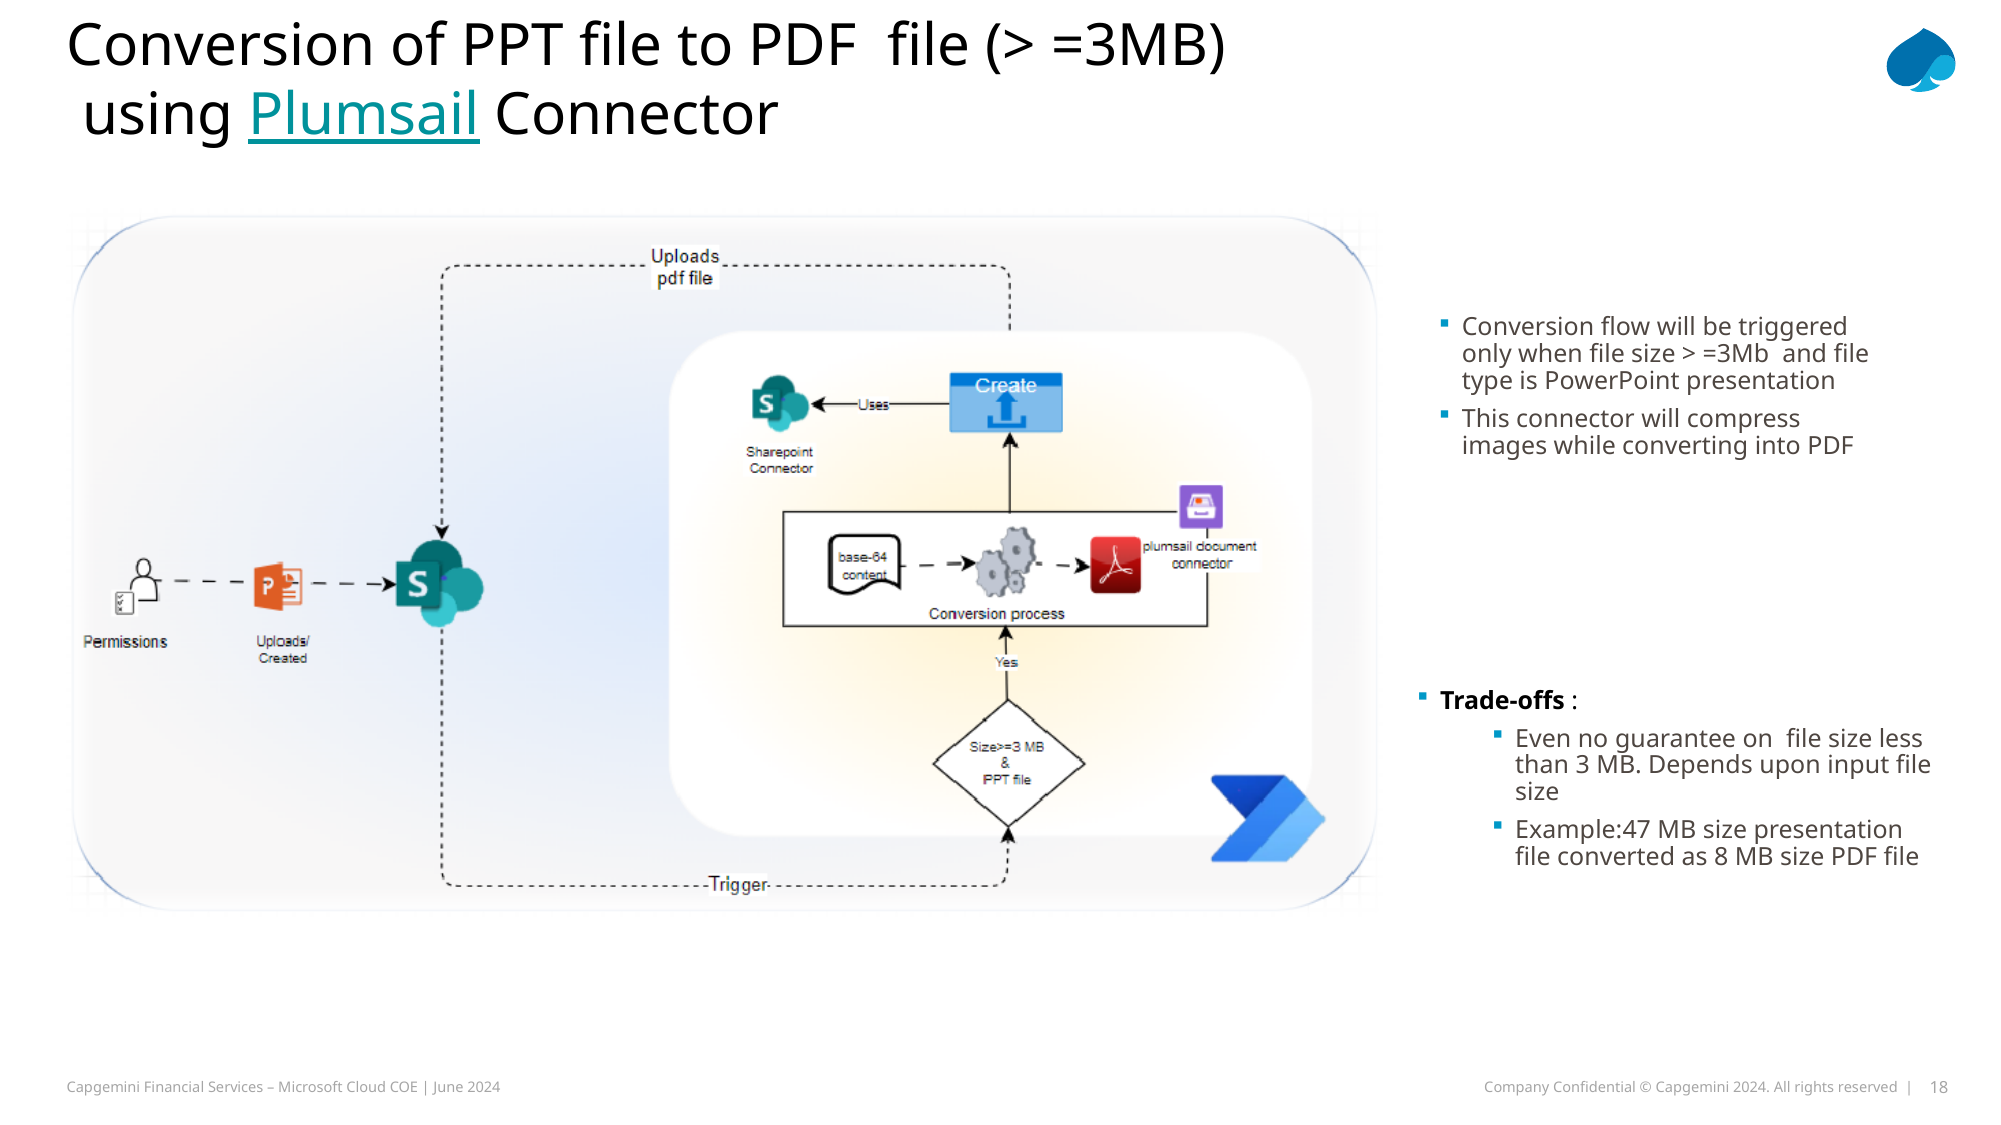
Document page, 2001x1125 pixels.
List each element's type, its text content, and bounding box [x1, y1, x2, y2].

text_box Conversion flow will be triggered only when file size > =3Mb and file type is PowerPoint presentation This connector will compress images while converting into PDF [1383, 306, 1907, 508]
title Conversion of PPT file to PDF file (> =3MB) using Plumsail Connector [66, 19, 1873, 149]
text_box Trade-offs : Even no guarantee on file size less than 3 MB. Depends upon input file size Example:47 MB size presentation file converted as 8 MB size PDF file [1402, 680, 1960, 879]
picture [66, 208, 1383, 917]
